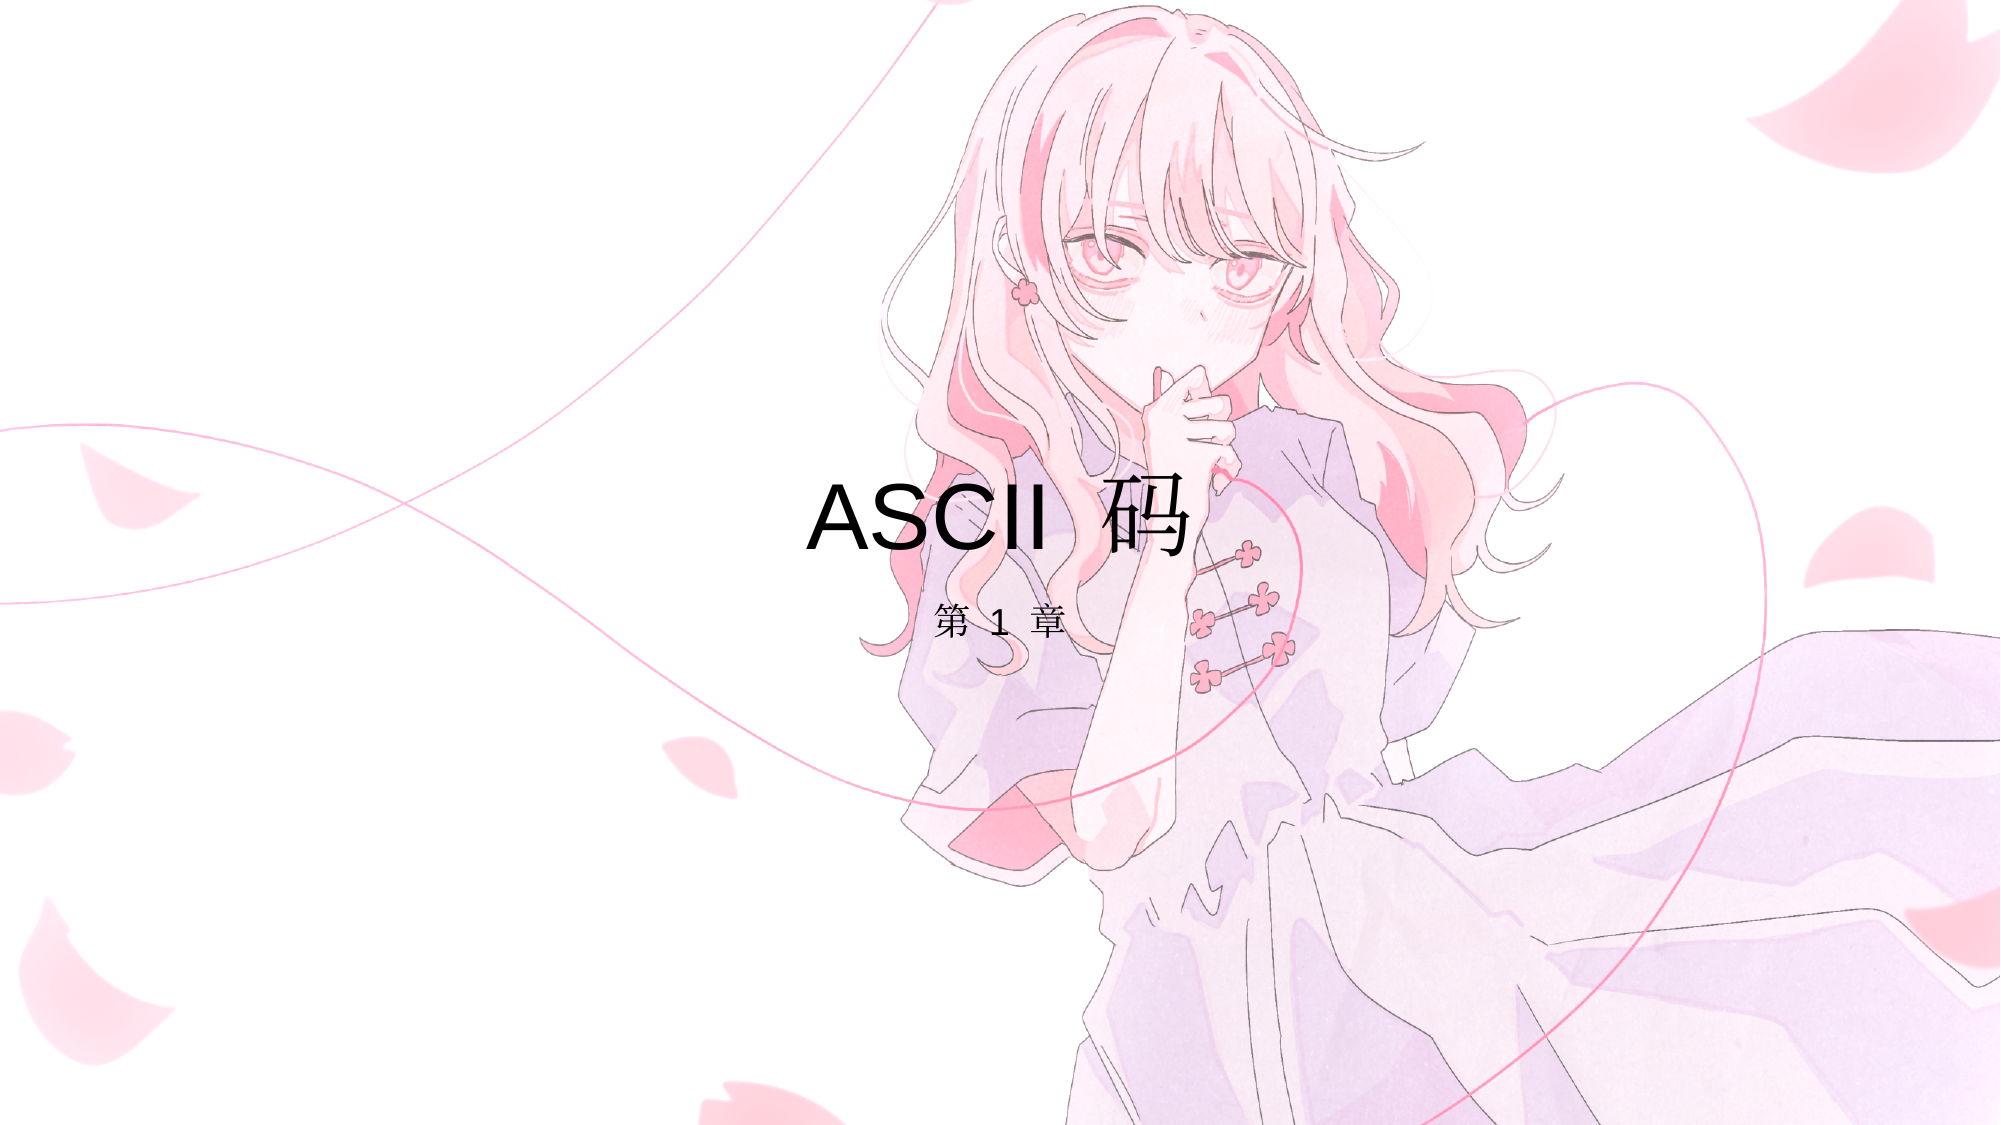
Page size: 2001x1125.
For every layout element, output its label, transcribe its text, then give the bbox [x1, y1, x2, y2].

title ASCII 码 [249, 183, 1751, 576]
subtitle 第 1 章 [249, 590, 1751, 863]
